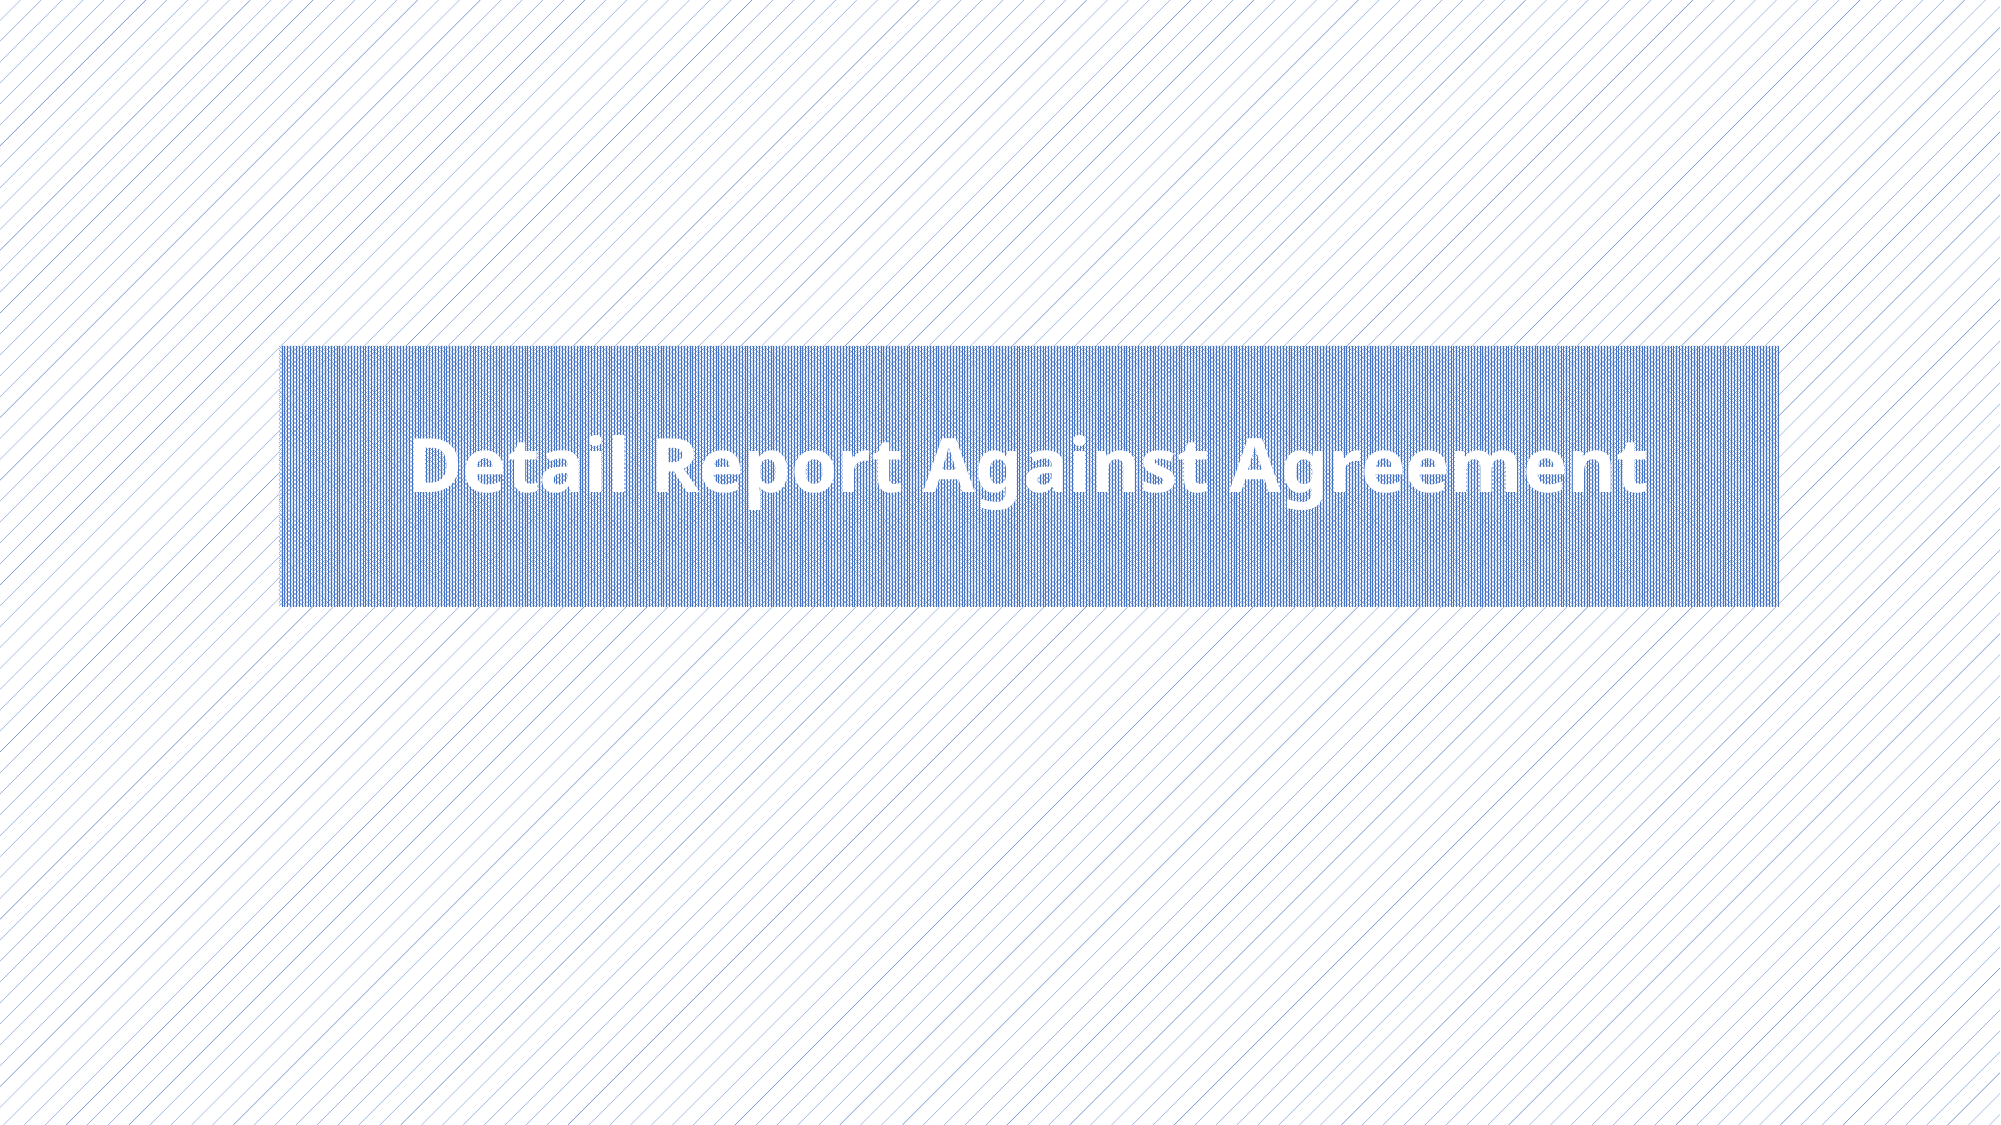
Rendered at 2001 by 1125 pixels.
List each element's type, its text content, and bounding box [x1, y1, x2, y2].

title Detail Report Against Agreement [278, 345, 1779, 607]
